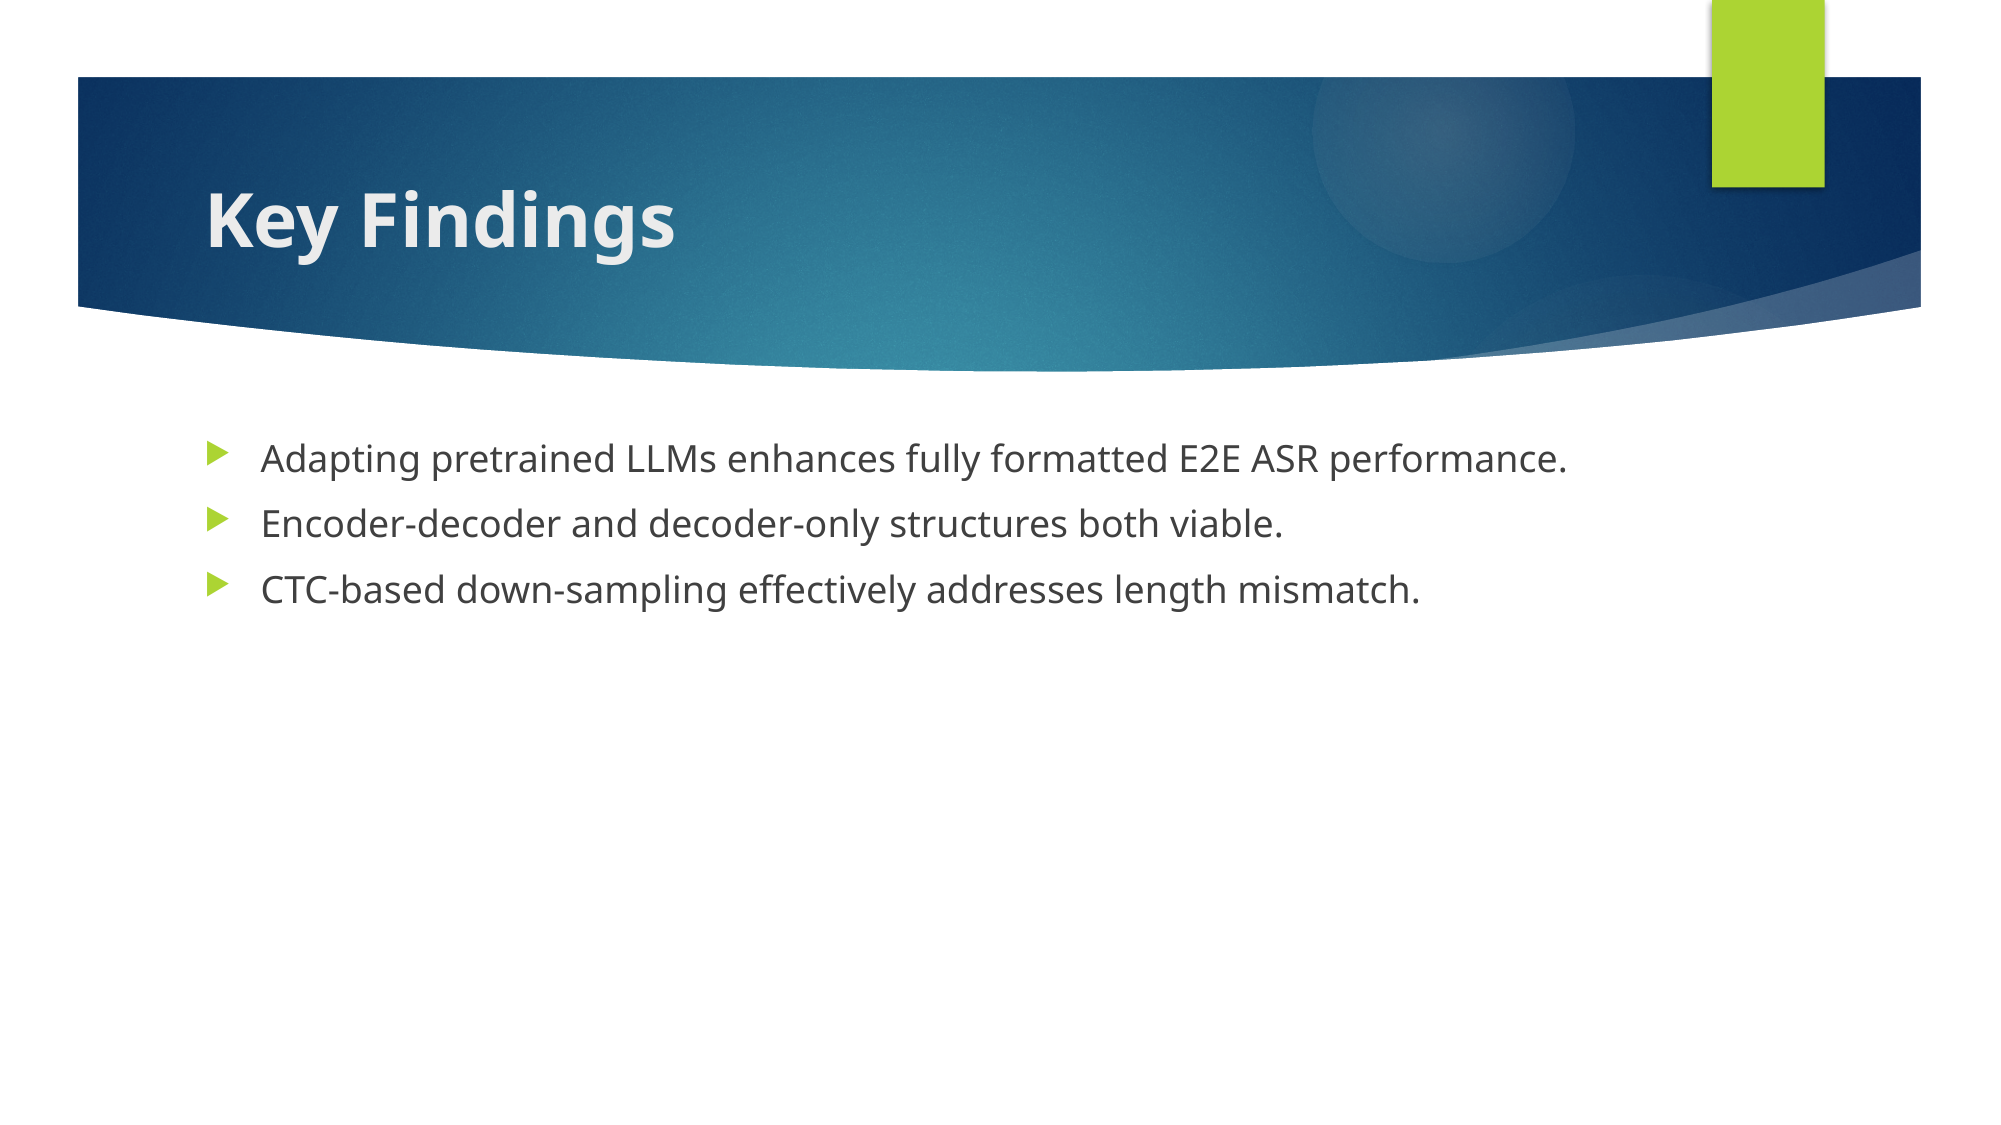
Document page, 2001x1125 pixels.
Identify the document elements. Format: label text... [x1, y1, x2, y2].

list Adapting pretrained LLMs enhances fully formatted E2E ASR performance. Encoder-decoder and decoder-only structures both viable. CTC-based down-sampling effectively addresses length mismatch. [189, 427, 1627, 988]
title Key Findings [189, 159, 1627, 276]
